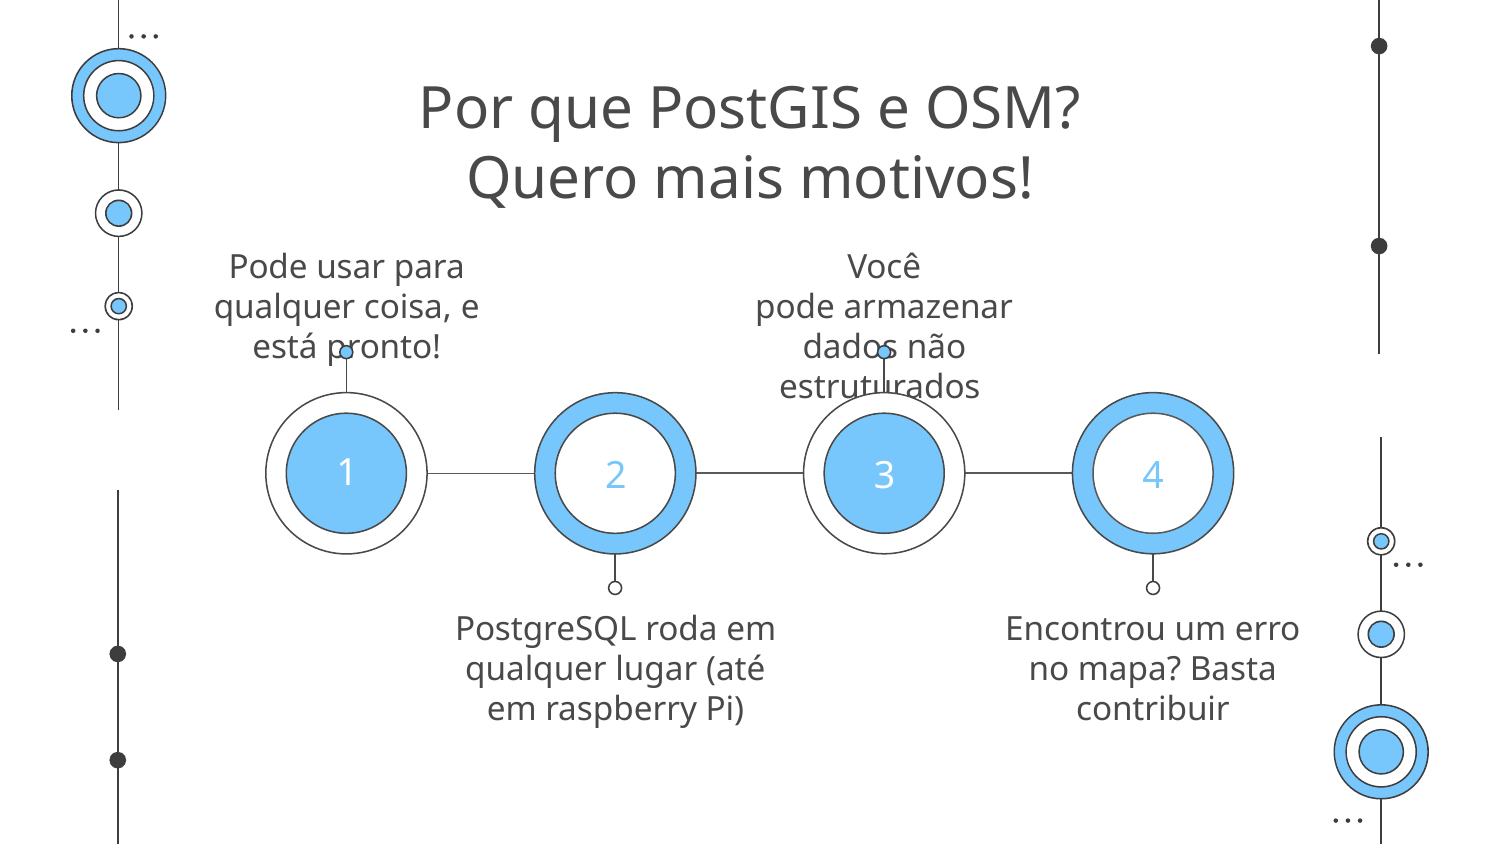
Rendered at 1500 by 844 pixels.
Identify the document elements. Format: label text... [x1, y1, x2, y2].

text_box PostgreSQL roda em qualquer lugar (até em raspberry Pi) [433, 603, 798, 697]
text_box Pode usar para qualquer coisa, e está pronto! [164, 230, 529, 335]
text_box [265, 345, 1234, 595]
text_box Encontrou um erro no mapa? Basta contribuir [970, 592, 1336, 697]
title Por que PostGIS e OSM? Quero mais motivos! [299, 55, 1201, 150]
text_box Você pode armazenar dados não estruturados [702, 230, 1067, 335]
